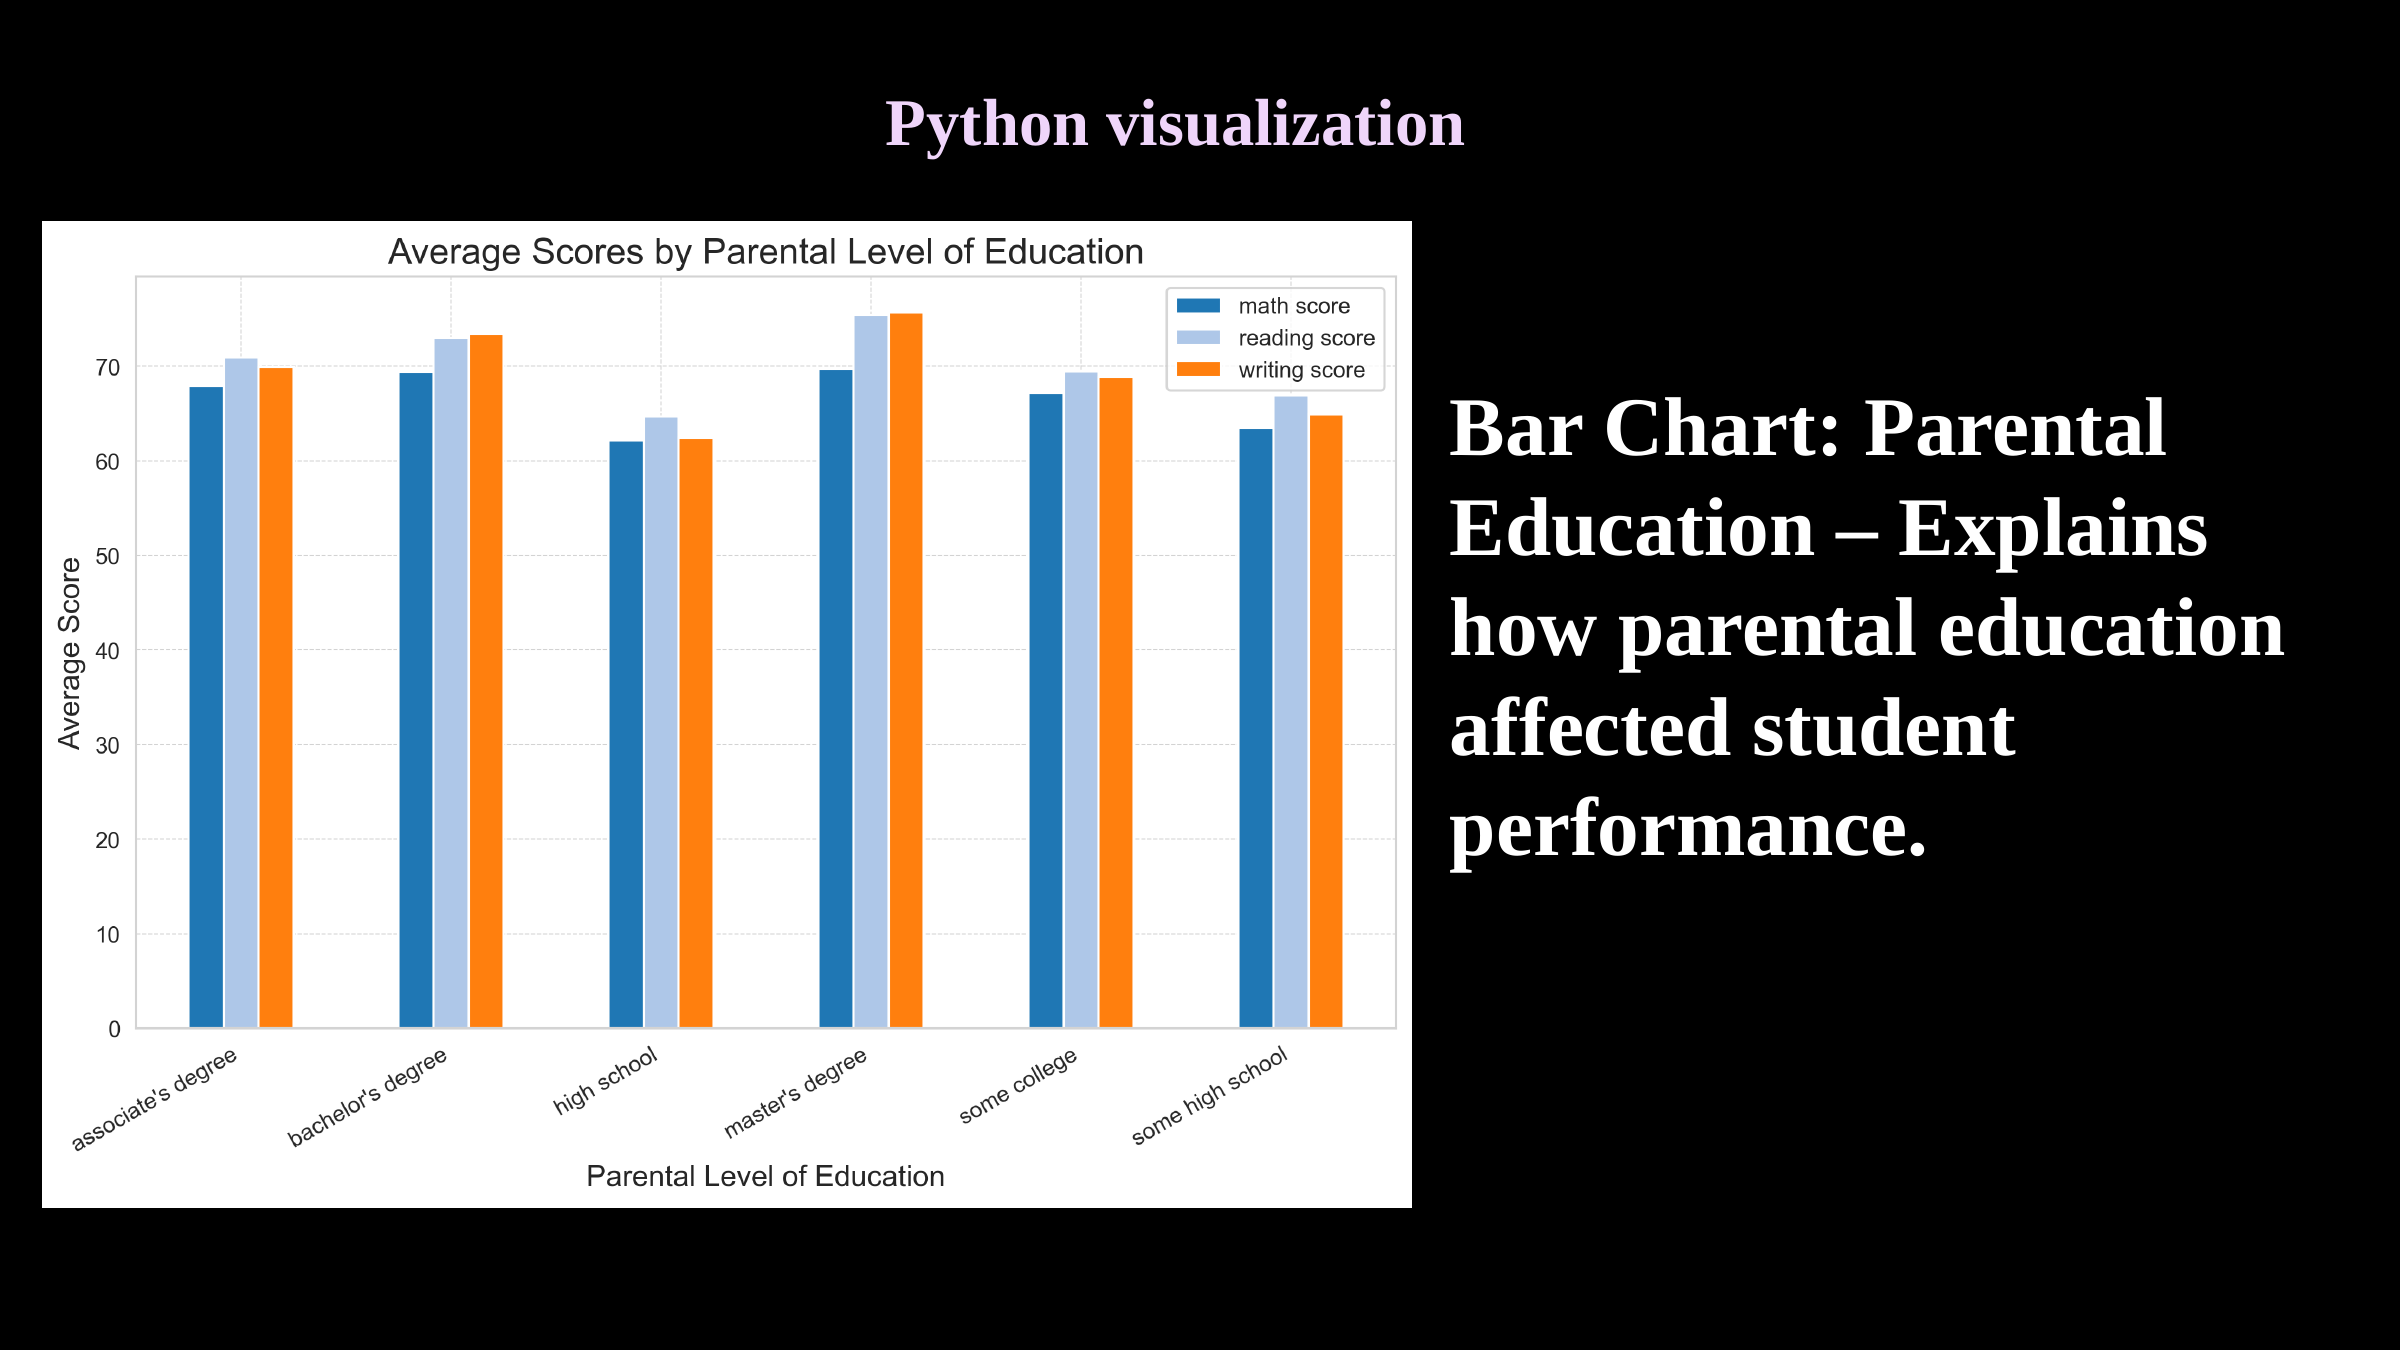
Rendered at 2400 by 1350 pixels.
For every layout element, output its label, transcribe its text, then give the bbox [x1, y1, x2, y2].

text_box Python visualization [885, 72, 1515, 189]
text_box Bar Chart: Parental Education – Explains how parental education affected student performance. [1435, 364, 2312, 880]
picture [42, 221, 1412, 1208]
